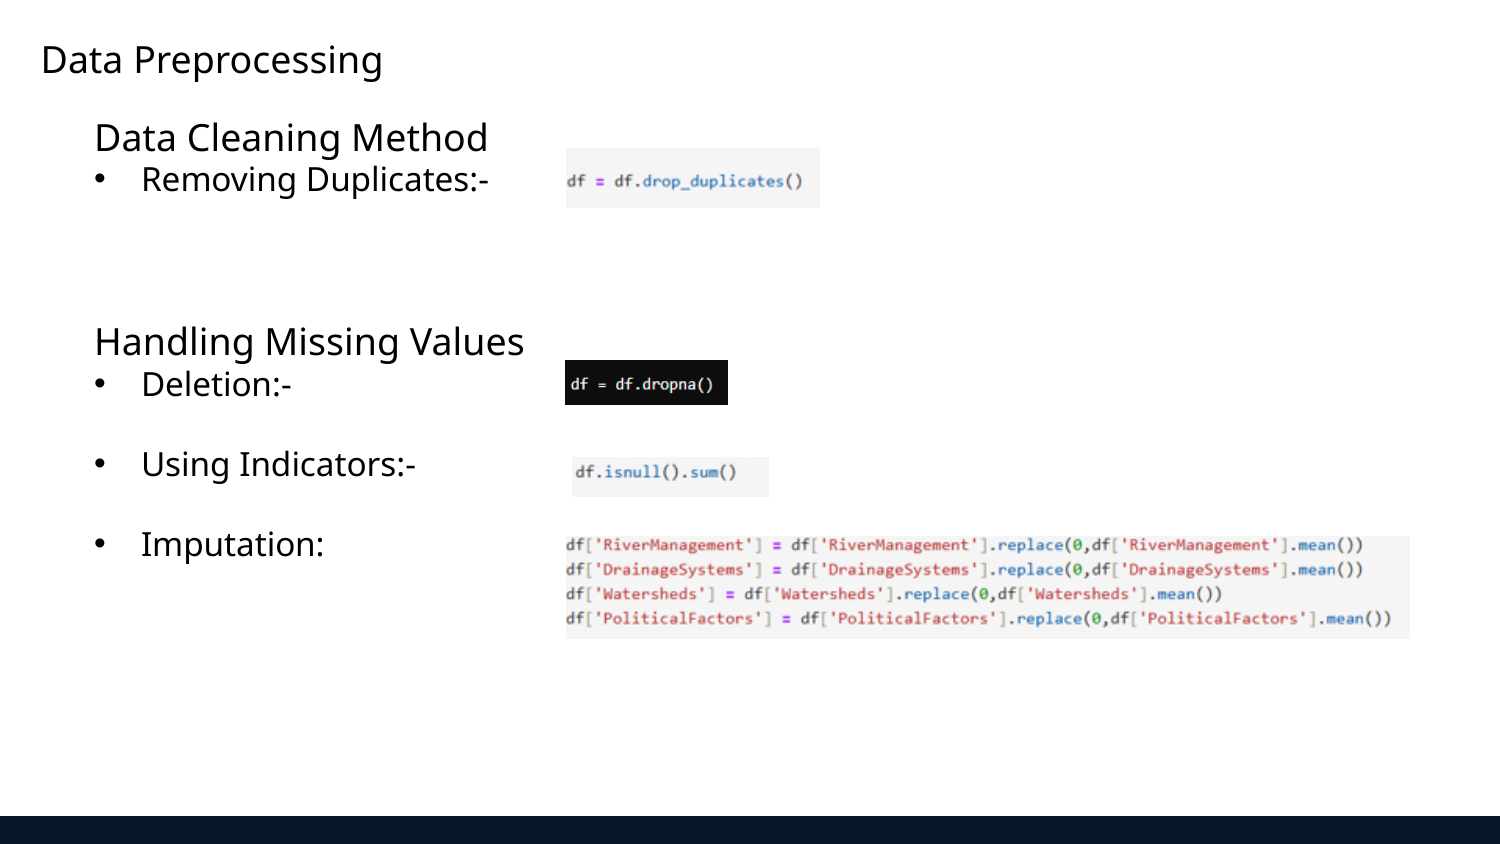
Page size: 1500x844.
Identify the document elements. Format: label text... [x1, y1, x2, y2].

picture [565, 536, 1411, 639]
picture [572, 457, 769, 497]
text_box [0, 816, 1500, 844]
picture [565, 148, 820, 208]
text_box Data Preprocessing [25, 20, 459, 99]
text_box Data Cleaning Method Removing Duplicates:- Handling Missing Values Deletion:- Using Indicators:- Imputation: [60, 98, 1456, 776]
picture [565, 360, 728, 405]
